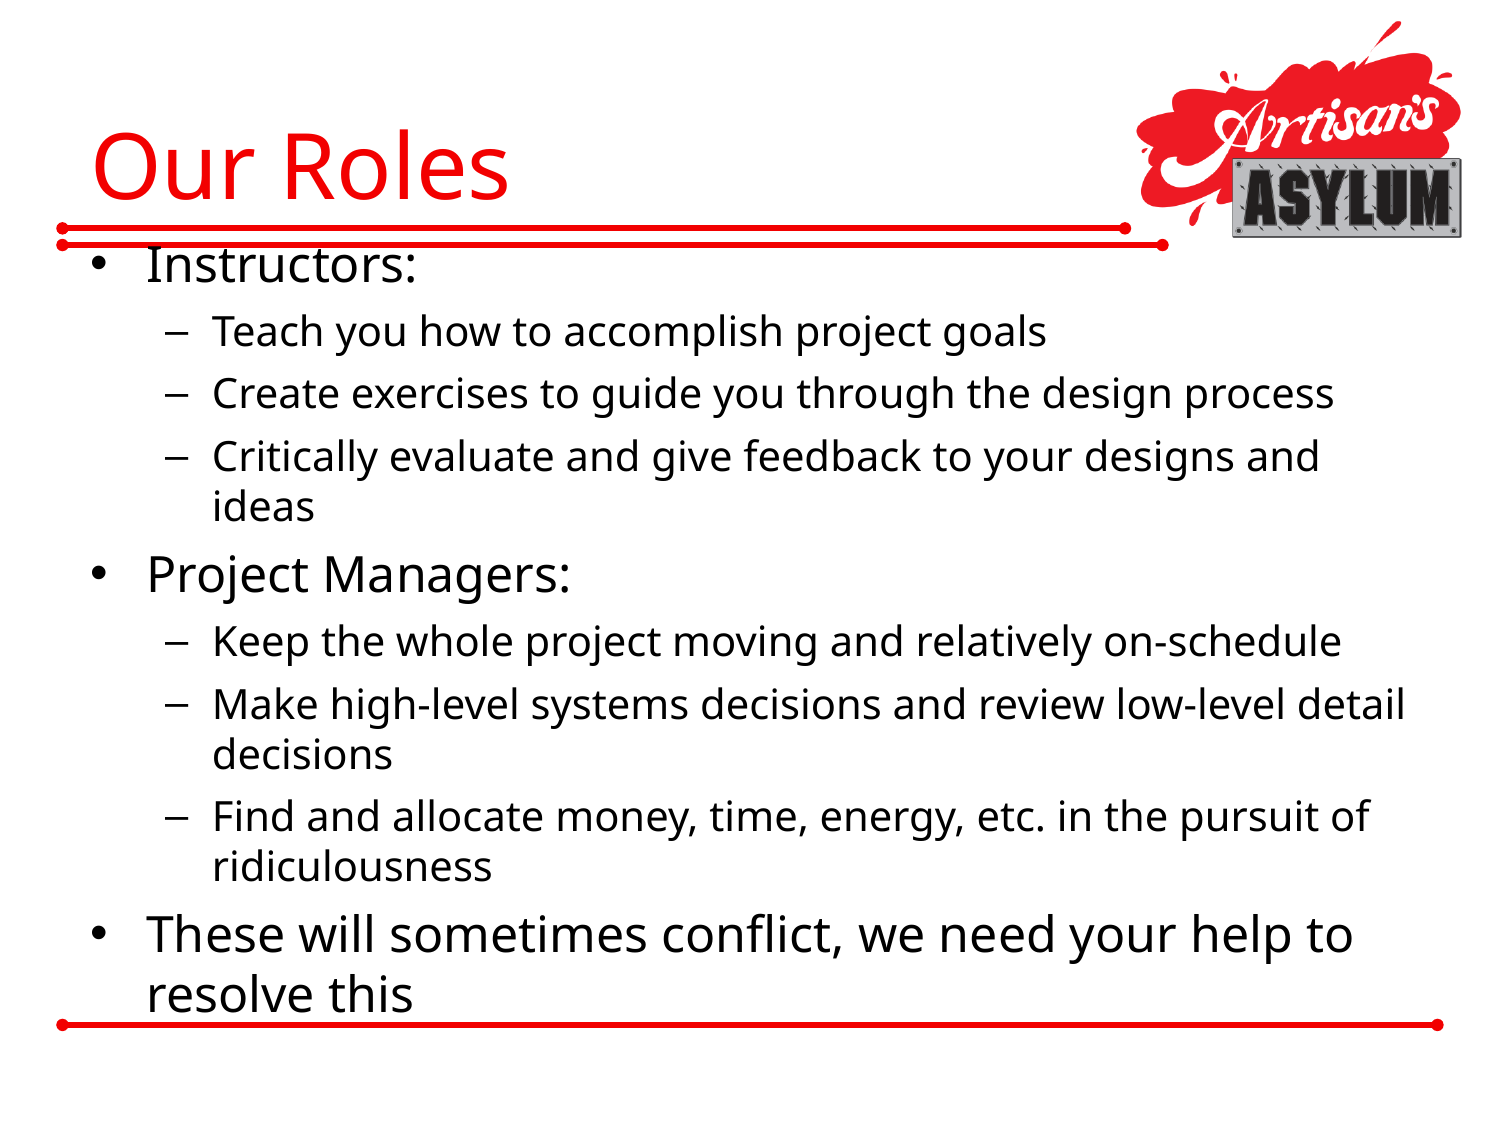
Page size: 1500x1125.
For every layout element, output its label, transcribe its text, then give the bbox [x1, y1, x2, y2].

picture [1125, 11, 1475, 250]
title Our Roles [74, 37, 1113, 226]
list Instructors: Teach you how to accomplish project goals Create exercises to guide you through the design process Critically evaluate and give feedback to your designs and ideas Project Managers: Keep the whole project moving and relatively on-schedule Make high-level systems decisions and review low-level detail decisions Find and allocate money, time, energy, etc. in the pursuit of ridiculousness These will sometimes conflict, we need your help to resolve this [74, 249, 1426, 1006]
